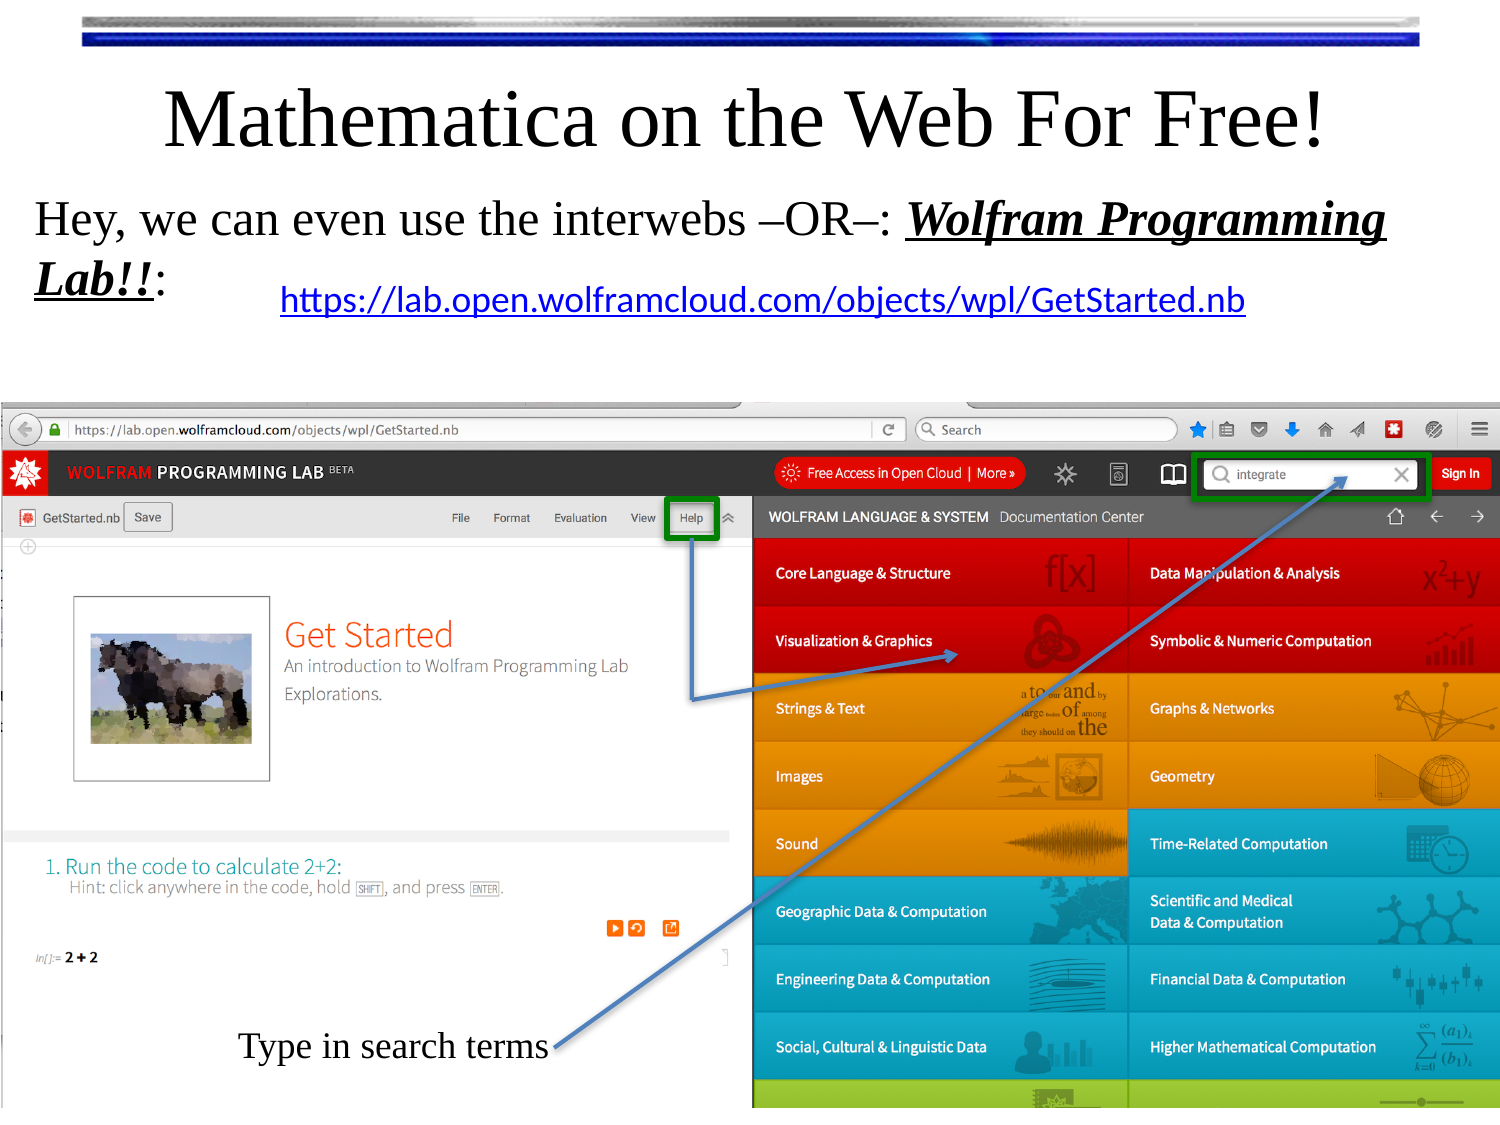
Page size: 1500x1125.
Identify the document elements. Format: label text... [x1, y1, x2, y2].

text_box Mathematica on the Web For Free! [0, 45, 1494, 189]
text_box Hey, we can even use the interwebs –OR–: Wolfram Programming Lab!!: [19, 189, 1494, 313]
text_box https://lab.open.wolframcloud.com/objects/wpl/GetStarted.nb [265, 267, 1261, 328]
picture [79, 12, 1426, 52]
picture [1, 401, 1500, 1108]
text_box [553, 476, 1349, 1049]
